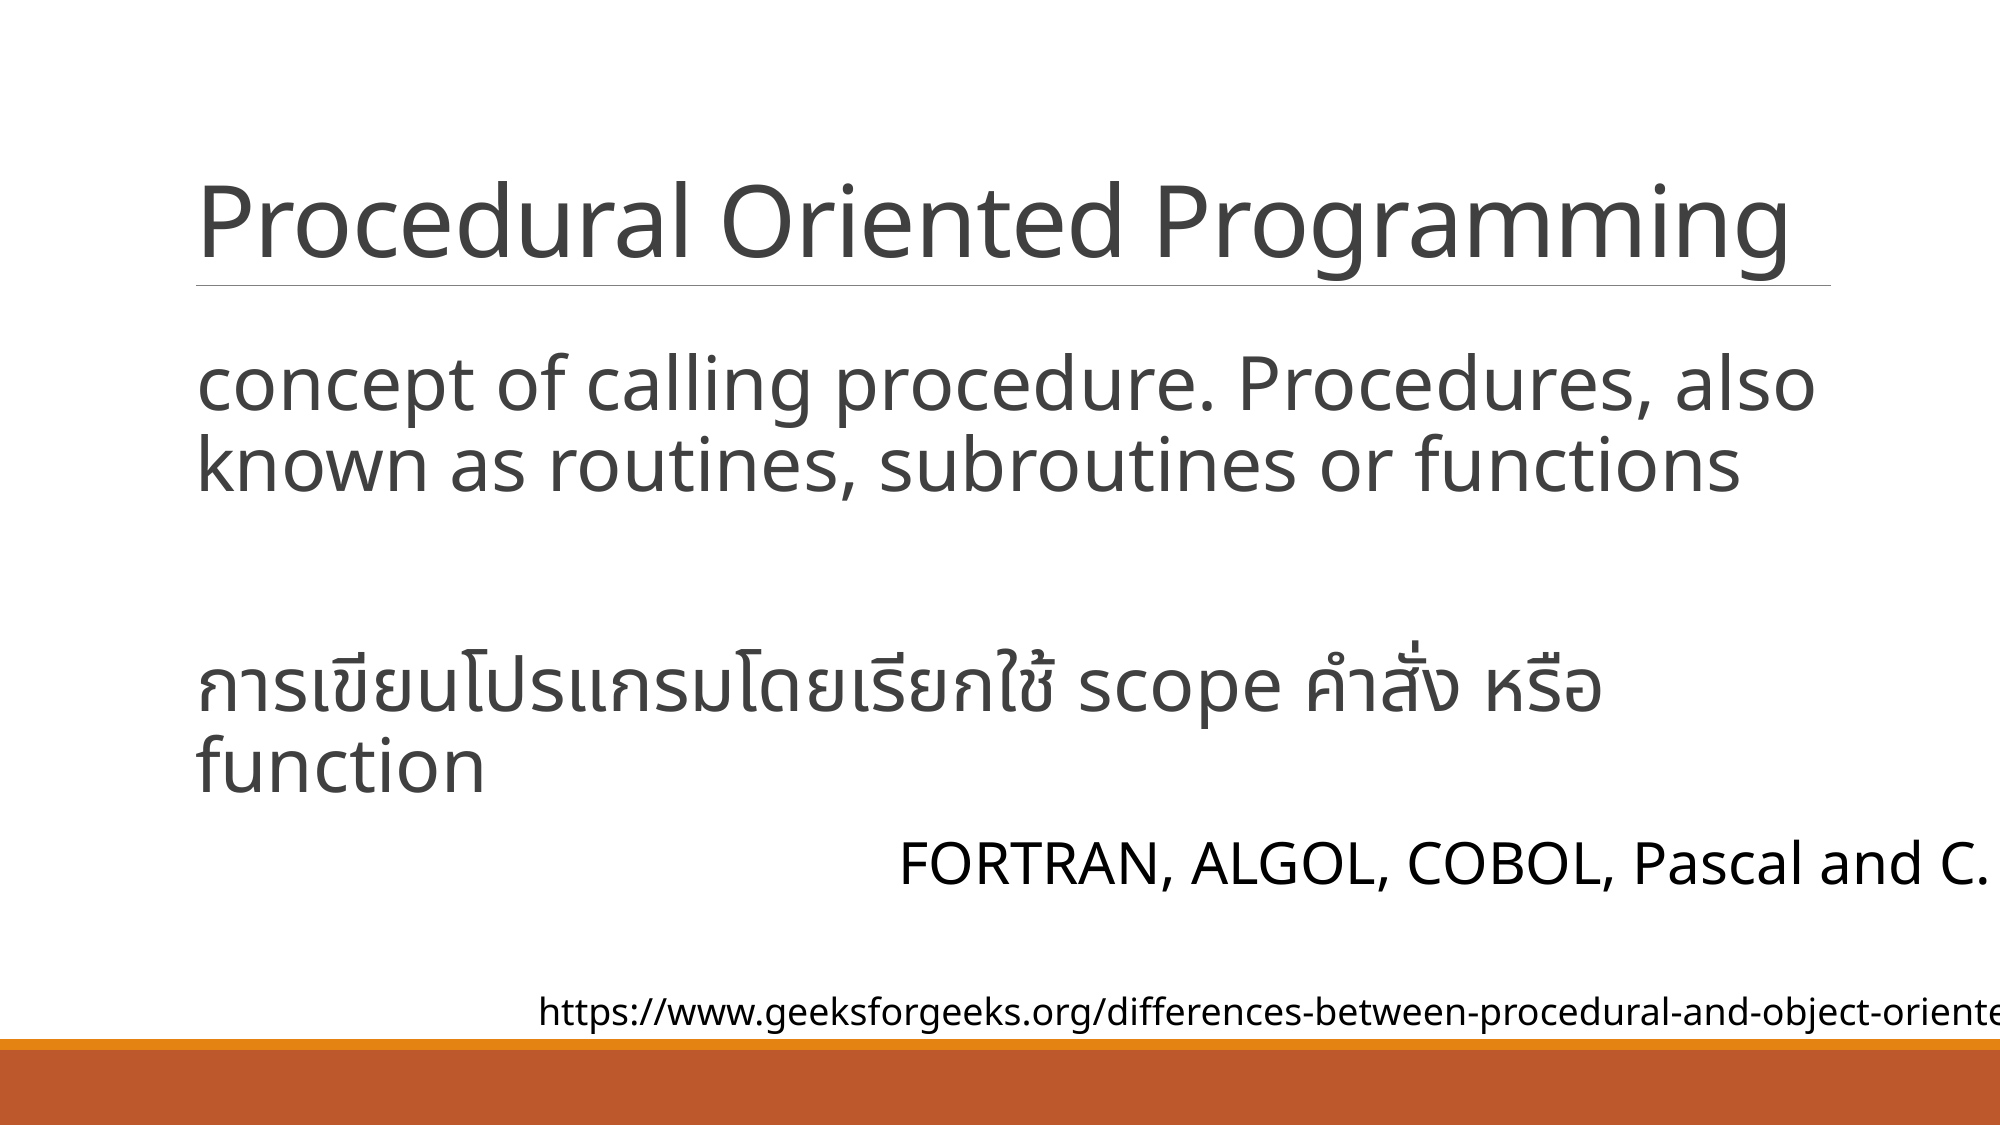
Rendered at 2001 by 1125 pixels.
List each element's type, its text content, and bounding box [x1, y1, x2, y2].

text_box FORTRAN, ALGOL, COBOL, Pascal and C. [883, 818, 2000, 904]
text_box https://www.geeksforgeeks.org/differences-between-procedural-and-object-oriented-programming/ [523, 980, 2000, 1041]
title Procedural Oriented Programming [180, 47, 1830, 285]
list concept of calling procedure. Procedures, also known as routines, subroutines or functions การเขียนโปรแกรมโดยเรียกใช้ scope คำสั่ง หรือ function [180, 338, 1830, 963]
